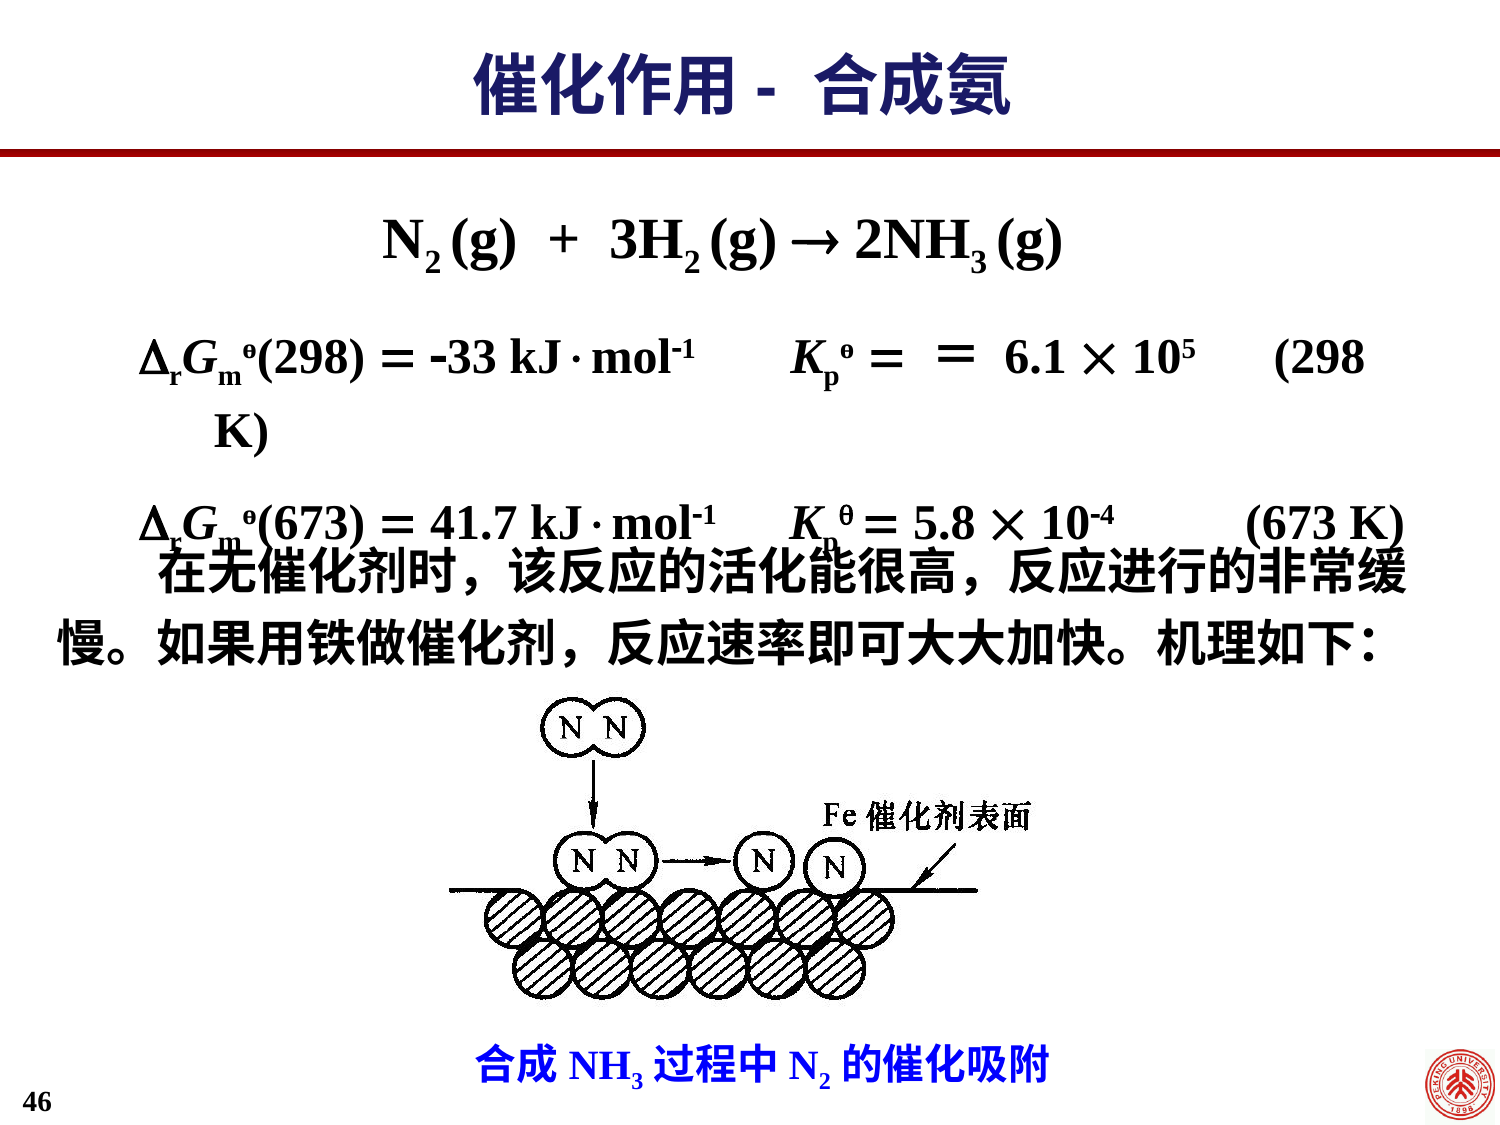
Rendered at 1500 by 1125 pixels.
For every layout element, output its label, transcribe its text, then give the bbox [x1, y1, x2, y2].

text_box N2 (g) + 3H2 (g)  2NH3 (g) [324, 193, 1123, 288]
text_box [415, 668, 1081, 1088]
picture [1425, 1049, 1495, 1125]
footer 46 [0, 1074, 76, 1113]
text_box 在无催化剂时，该反应的活化能很高，反应进行的非常缓慢。如果用铁做催化剂，反应速率即可大大加快。机理如下： [41, 520, 1434, 679]
text_box [0, 149, 1500, 157]
text_box 催化作用- 合成氨 [277, 20, 1208, 146]
text_box rGmө(298)  33 kJmol1 Kpө  ＝ 6.1  105 (298 K) rGmө(673)  41.7 kJmol1 Kp  5.8  104 (673 K) [123, 309, 1449, 565]
